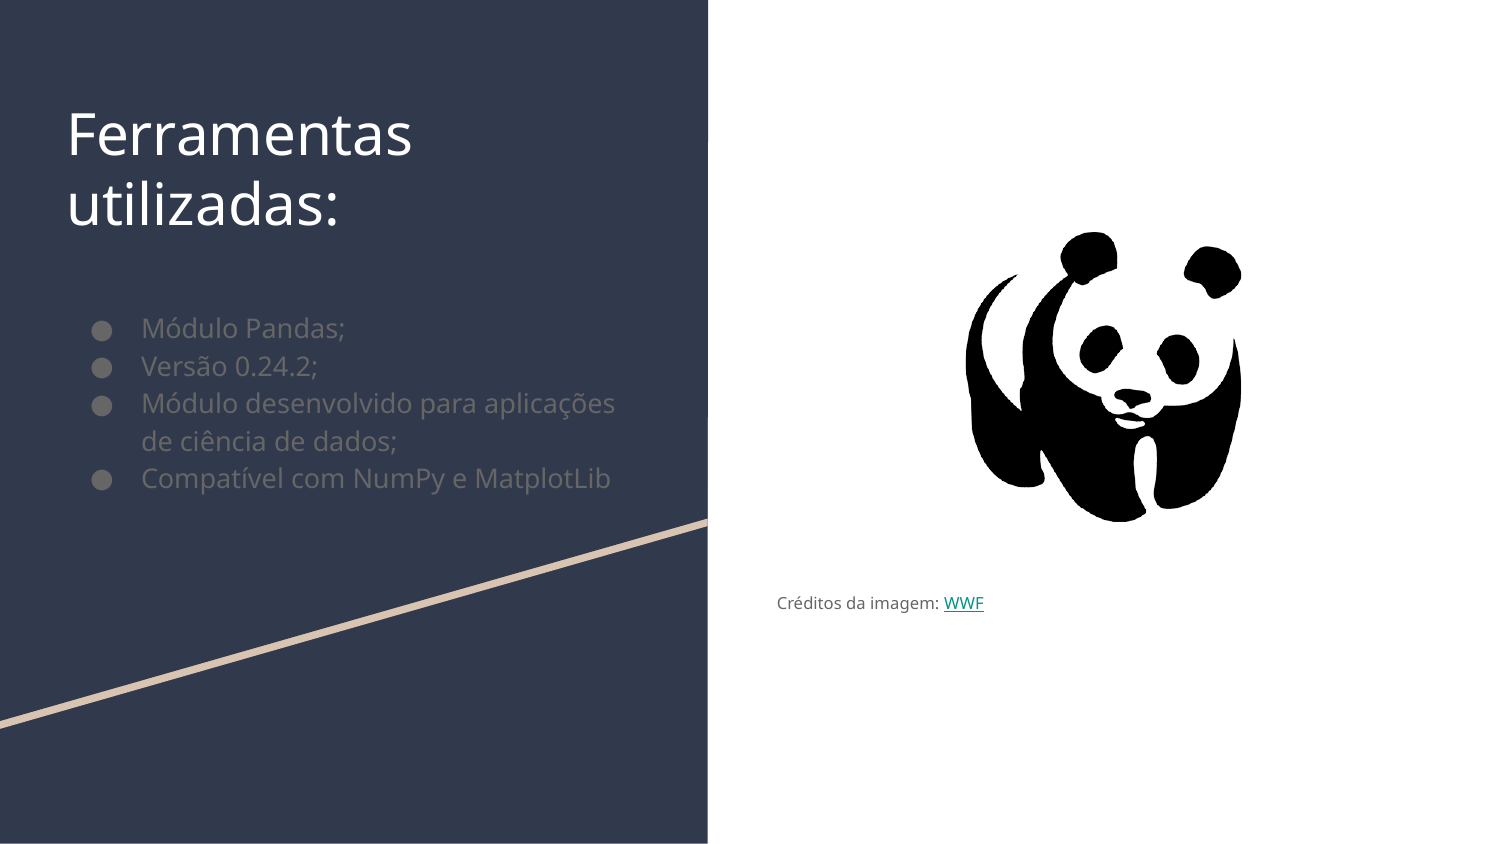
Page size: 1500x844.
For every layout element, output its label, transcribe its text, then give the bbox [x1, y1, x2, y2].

list Créditos da imagem: WWF [761, 574, 1446, 755]
picture [953, 226, 1254, 527]
title Ferramentas utilizadas: Módulo Pandas; Versão 0.24.2; Módulo desenvolvido para aplicações de ciência de dados; Compatível com NumPy e MatplotLib [51, 82, 660, 494]
